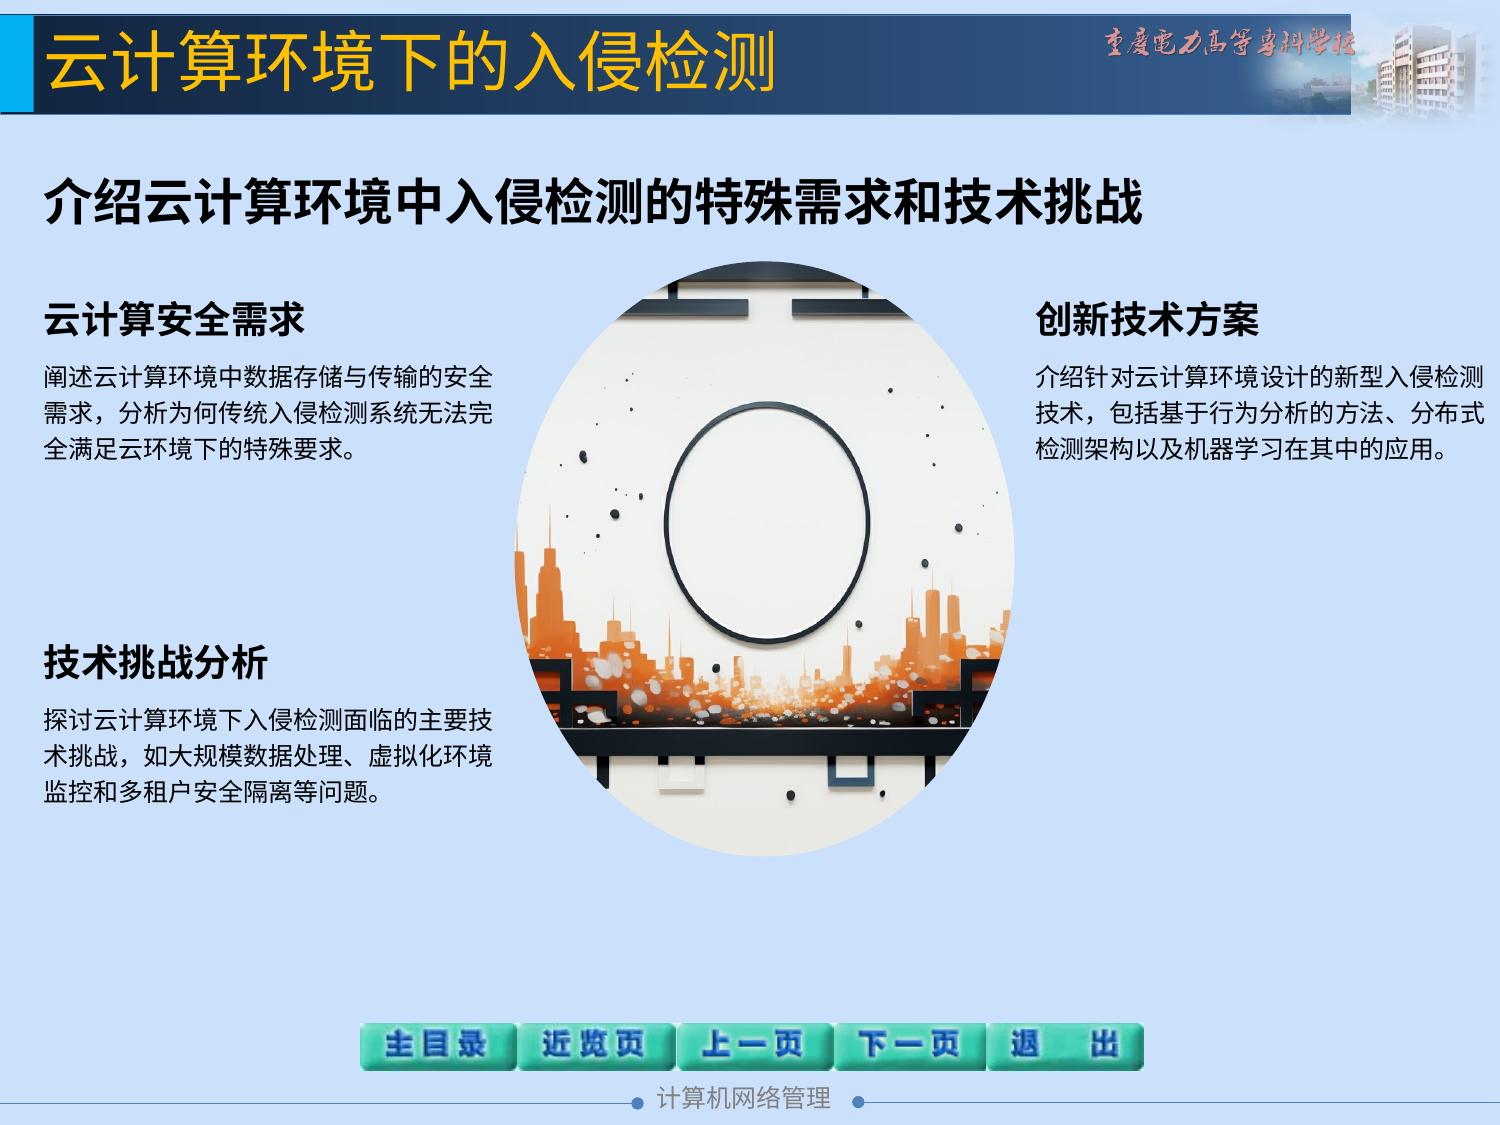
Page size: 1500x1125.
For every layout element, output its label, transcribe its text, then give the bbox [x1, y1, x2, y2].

picture [677, 1023, 1144, 1071]
picture [1084, 15, 1374, 21]
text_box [29, 155, 1500, 963]
picture [360, 1023, 676, 1071]
text_box 云计算环境下的入侵检测 [29, 21, 1500, 155]
